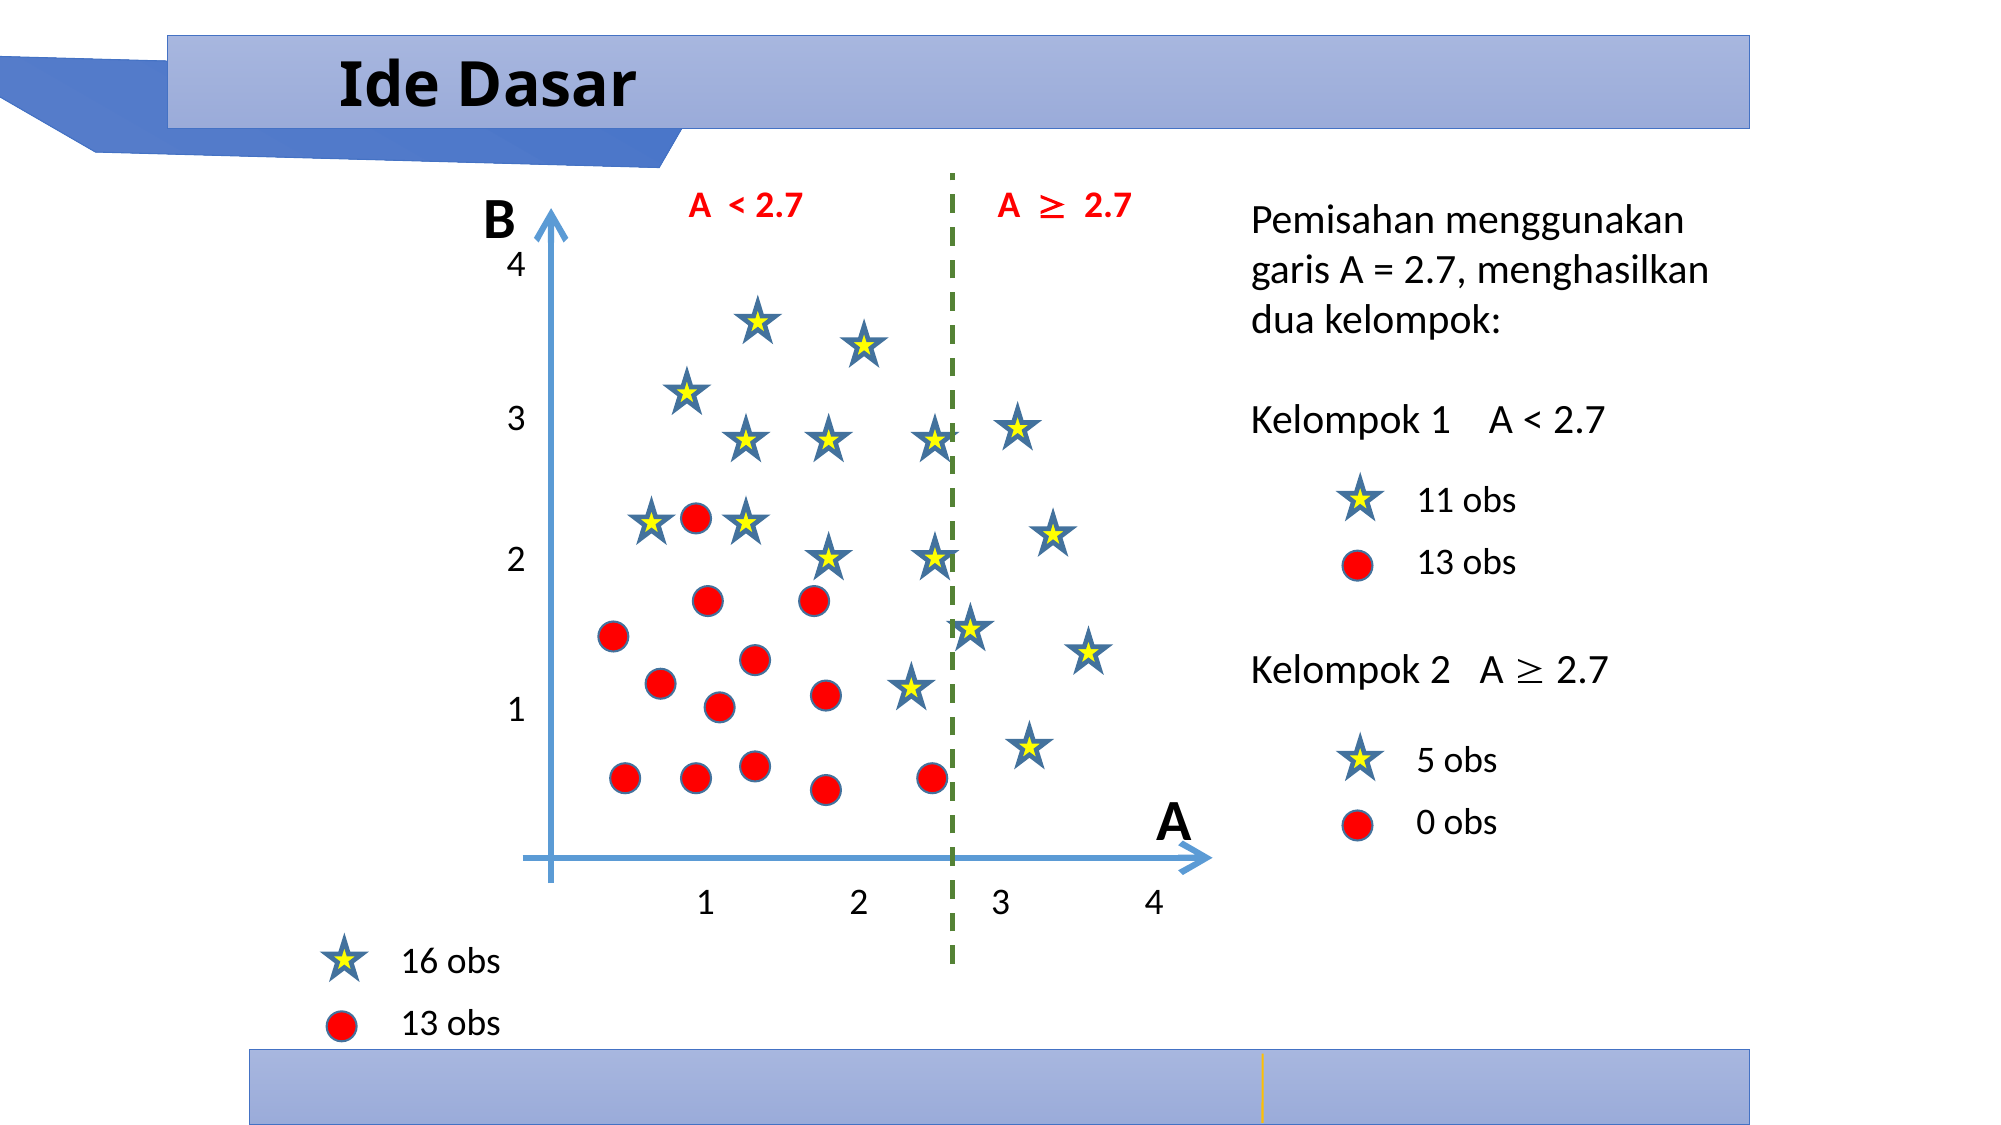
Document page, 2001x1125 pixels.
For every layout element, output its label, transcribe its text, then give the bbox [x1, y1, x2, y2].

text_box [1342, 727, 1567, 851]
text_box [468, 172, 952, 931]
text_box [326, 928, 552, 1051]
text_box Pemisahan menggunakan garis A = 2.7, menghasilkan dua kelompok: Kelompok 1 A < 2.7 Kelompok 2 A  2.7 [1236, 253, 1750, 750]
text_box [249, 1049, 1750, 1125]
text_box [953, 172, 1213, 931]
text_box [0, 0, 1750, 253]
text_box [1342, 467, 1567, 591]
